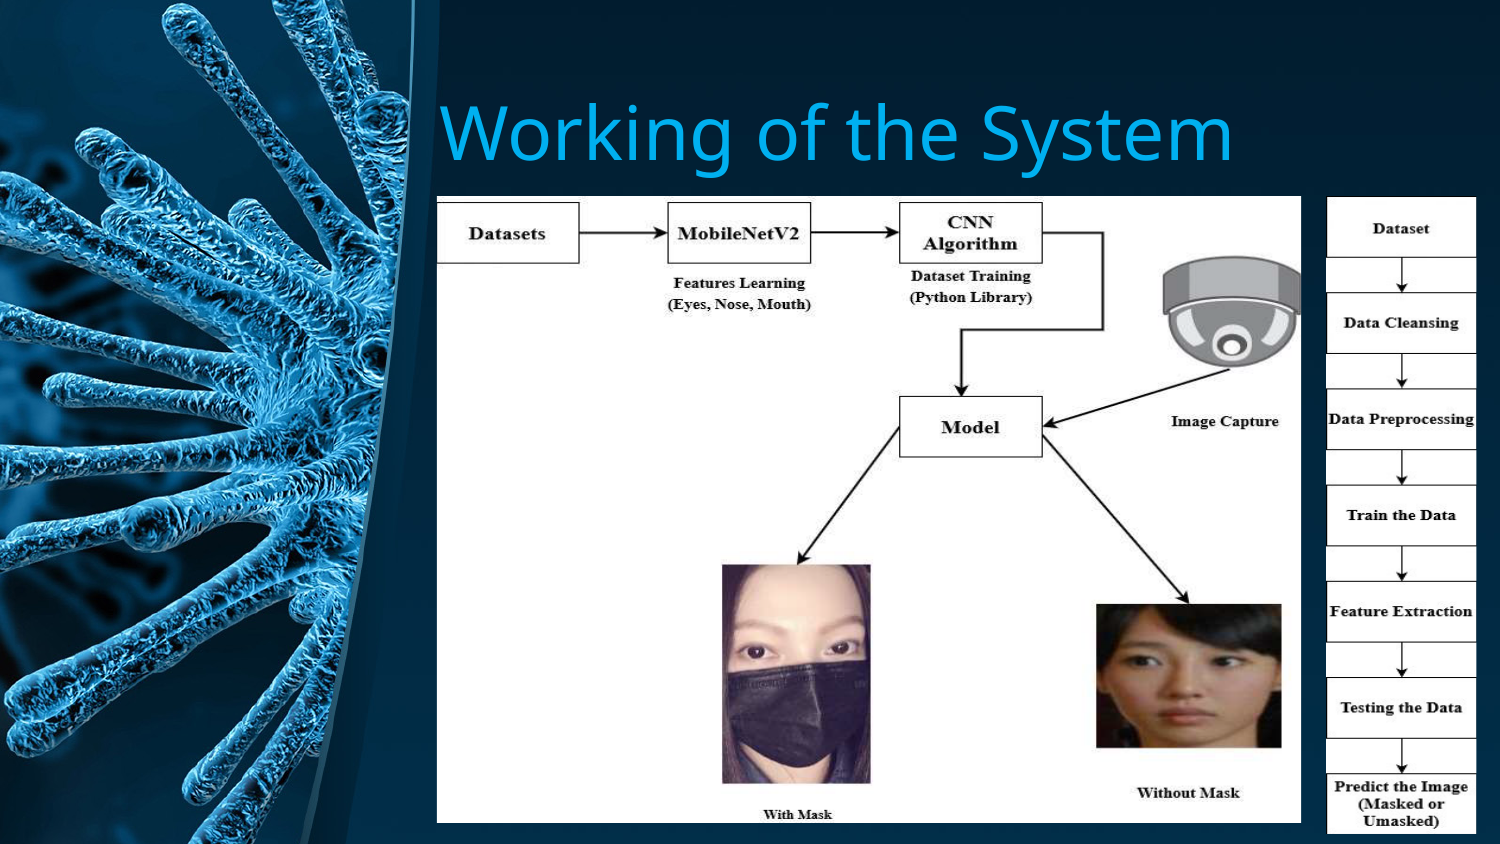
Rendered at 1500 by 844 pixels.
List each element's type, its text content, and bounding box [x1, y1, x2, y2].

picture [222, 840, 232, 844]
picture [0, 0, 1500, 844]
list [436, 196, 1302, 823]
title Working of the System [424, 71, 1427, 191]
picture [304, 0, 317, 5]
